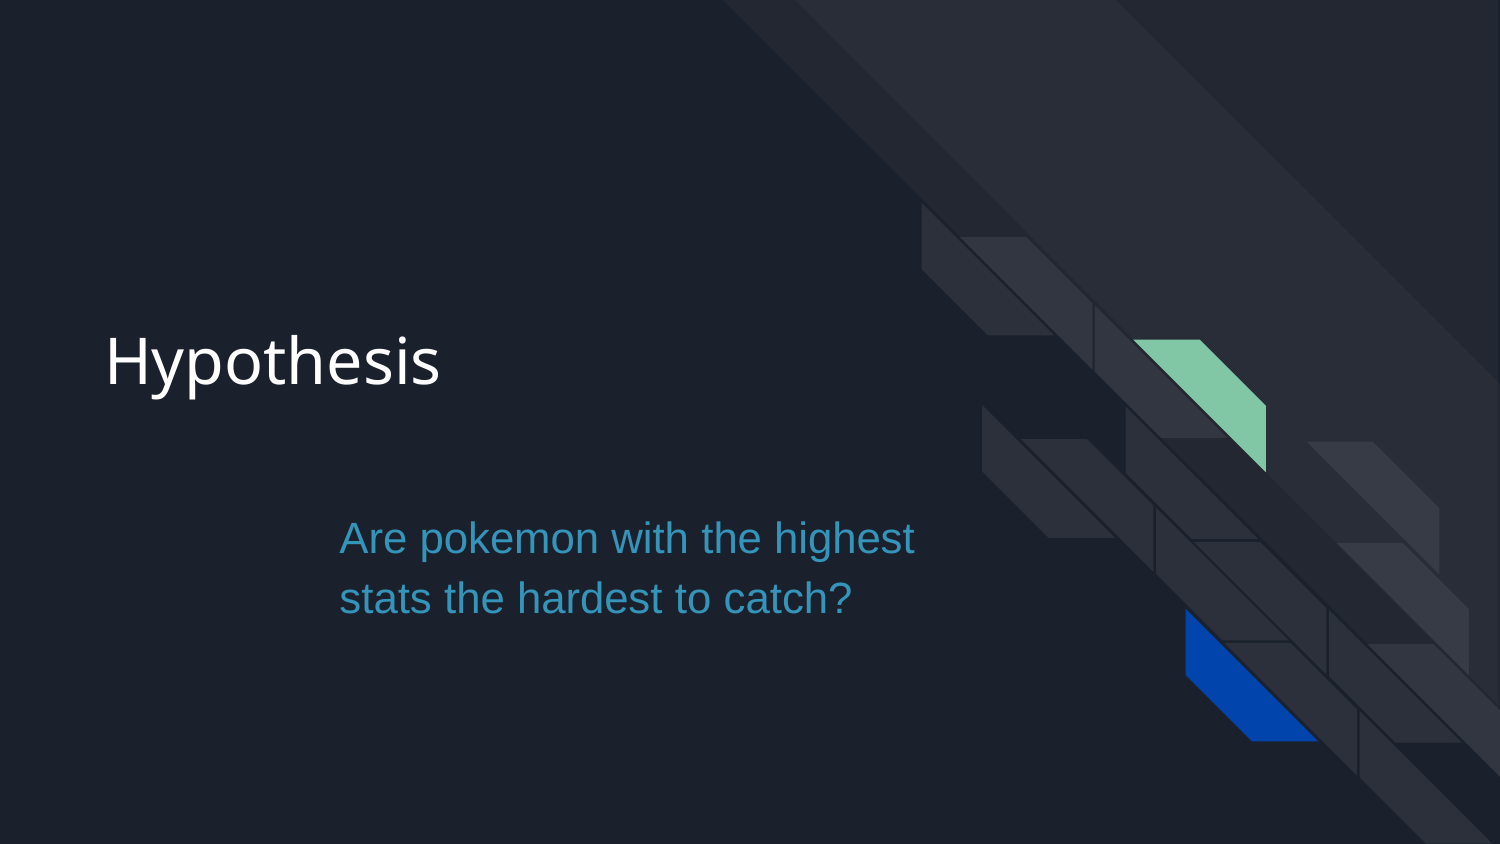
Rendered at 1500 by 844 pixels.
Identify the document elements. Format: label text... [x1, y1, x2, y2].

text_box Are pokemon with the highest stats the hardest to catch? [324, 486, 969, 638]
title Hypothesis [89, 265, 842, 454]
